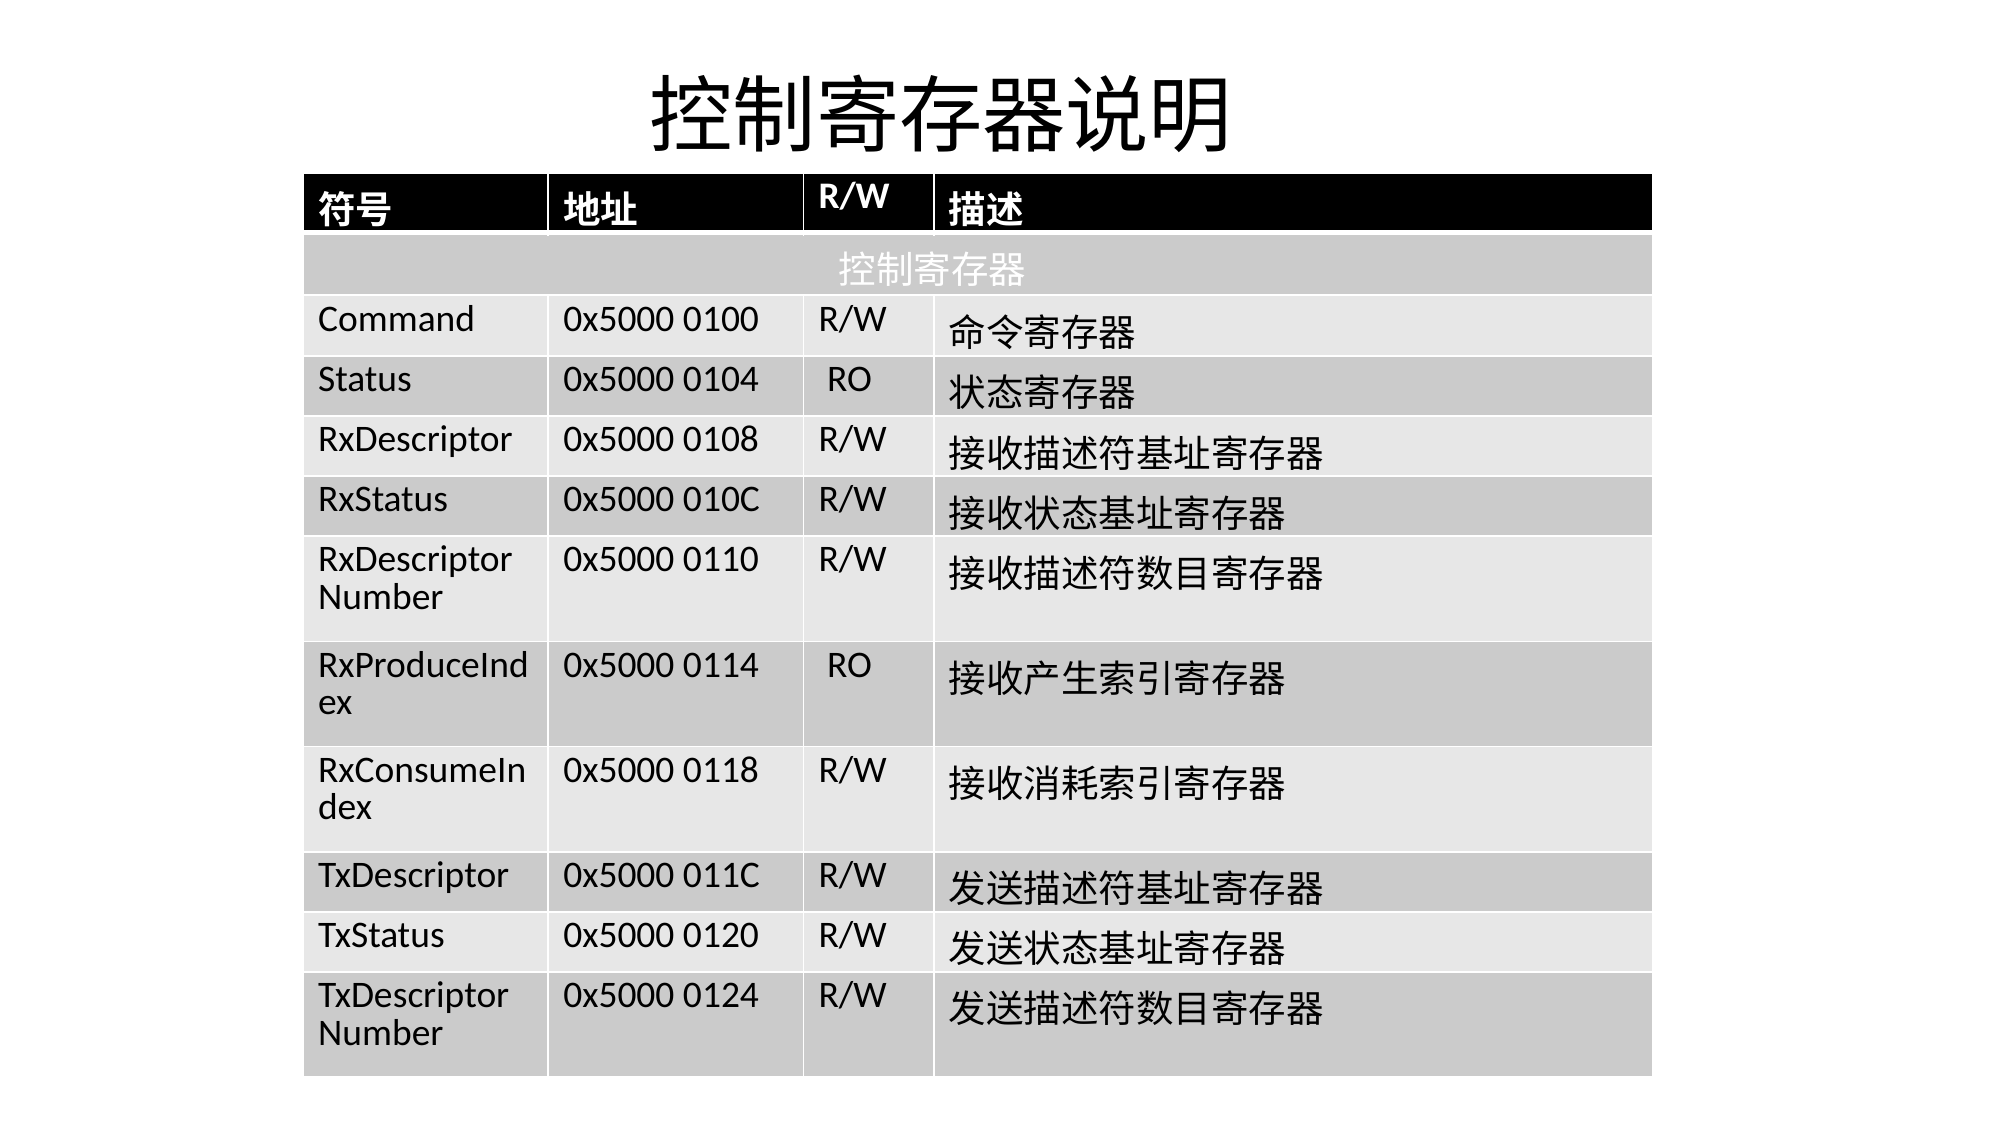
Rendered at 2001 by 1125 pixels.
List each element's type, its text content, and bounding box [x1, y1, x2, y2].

table_cell Status [304, 357, 547, 415]
table_cell RO [804, 642, 933, 746]
table_cell R/W [804, 296, 933, 355]
table_cell 0x5000 0120 [549, 913, 803, 971]
table_cell 0x5000 0114 [549, 642, 803, 746]
table_cell R/W [804, 537, 933, 641]
table_cell RxProduceIndex [304, 642, 547, 746]
table_cell 接收产生索引寄存器 [935, 642, 1652, 746]
table_cell 命令寄存器 [935, 296, 1652, 355]
table_cell R/W [804, 853, 933, 911]
table_cell 0x5000 0110 [549, 537, 803, 641]
table_cell RxDescriptor [304, 417, 547, 475]
table_cell TxStatus [304, 913, 547, 971]
table_cell 0x5000 0108 [549, 417, 803, 475]
table_cell 0x5000 0124 [549, 973, 803, 1076]
table_cell 接收状态基址寄存器 [935, 477, 1652, 535]
table_cell R/W [804, 417, 933, 475]
table_header 描述 [935, 174, 1652, 230]
table_cell 0x5000 010C [549, 477, 803, 535]
table_cell RxConsumeIndex [304, 747, 547, 851]
table_cell 0x5000 0100 [549, 296, 803, 355]
table_cell 接收消耗索引寄存器 [935, 747, 1652, 851]
table_cell 0x5000 011C [549, 853, 803, 911]
table_cell TxDescriptor [304, 853, 547, 911]
table_header 地址 [549, 174, 803, 230]
table_cell R/W [804, 913, 933, 971]
table_cell R/W [804, 477, 933, 535]
table_header R/W [804, 174, 933, 230]
table_cell 接收描述符基址寄存器 [935, 417, 1652, 475]
table_cell R/W [804, 973, 933, 1076]
text_box 控制寄存器说明 [421, 54, 1461, 170]
table_cell 控制寄存器 [304, 235, 1652, 294]
table_cell 发送描述符数目寄存器 [935, 973, 1652, 1076]
table_cell 0x5000 0104 [549, 357, 803, 415]
table_cell 发送状态基址寄存器 [935, 913, 1652, 971]
table_header 符号 [304, 174, 547, 230]
table_cell 0x5000 0118 [549, 747, 803, 851]
table_cell RxStatus [304, 477, 547, 535]
table_cell RxDescriptorNumber [304, 537, 547, 641]
table_cell RO [804, 357, 933, 415]
table_cell 状态寄存器 [935, 357, 1652, 415]
table_cell 发送描述符基址寄存器 [935, 853, 1652, 911]
table_cell Command [304, 296, 547, 355]
table_cell 接收描述符数目寄存器 [935, 537, 1652, 641]
table_cell TxDescriptorNumber [304, 973, 547, 1076]
table_cell R/W [804, 747, 933, 851]
